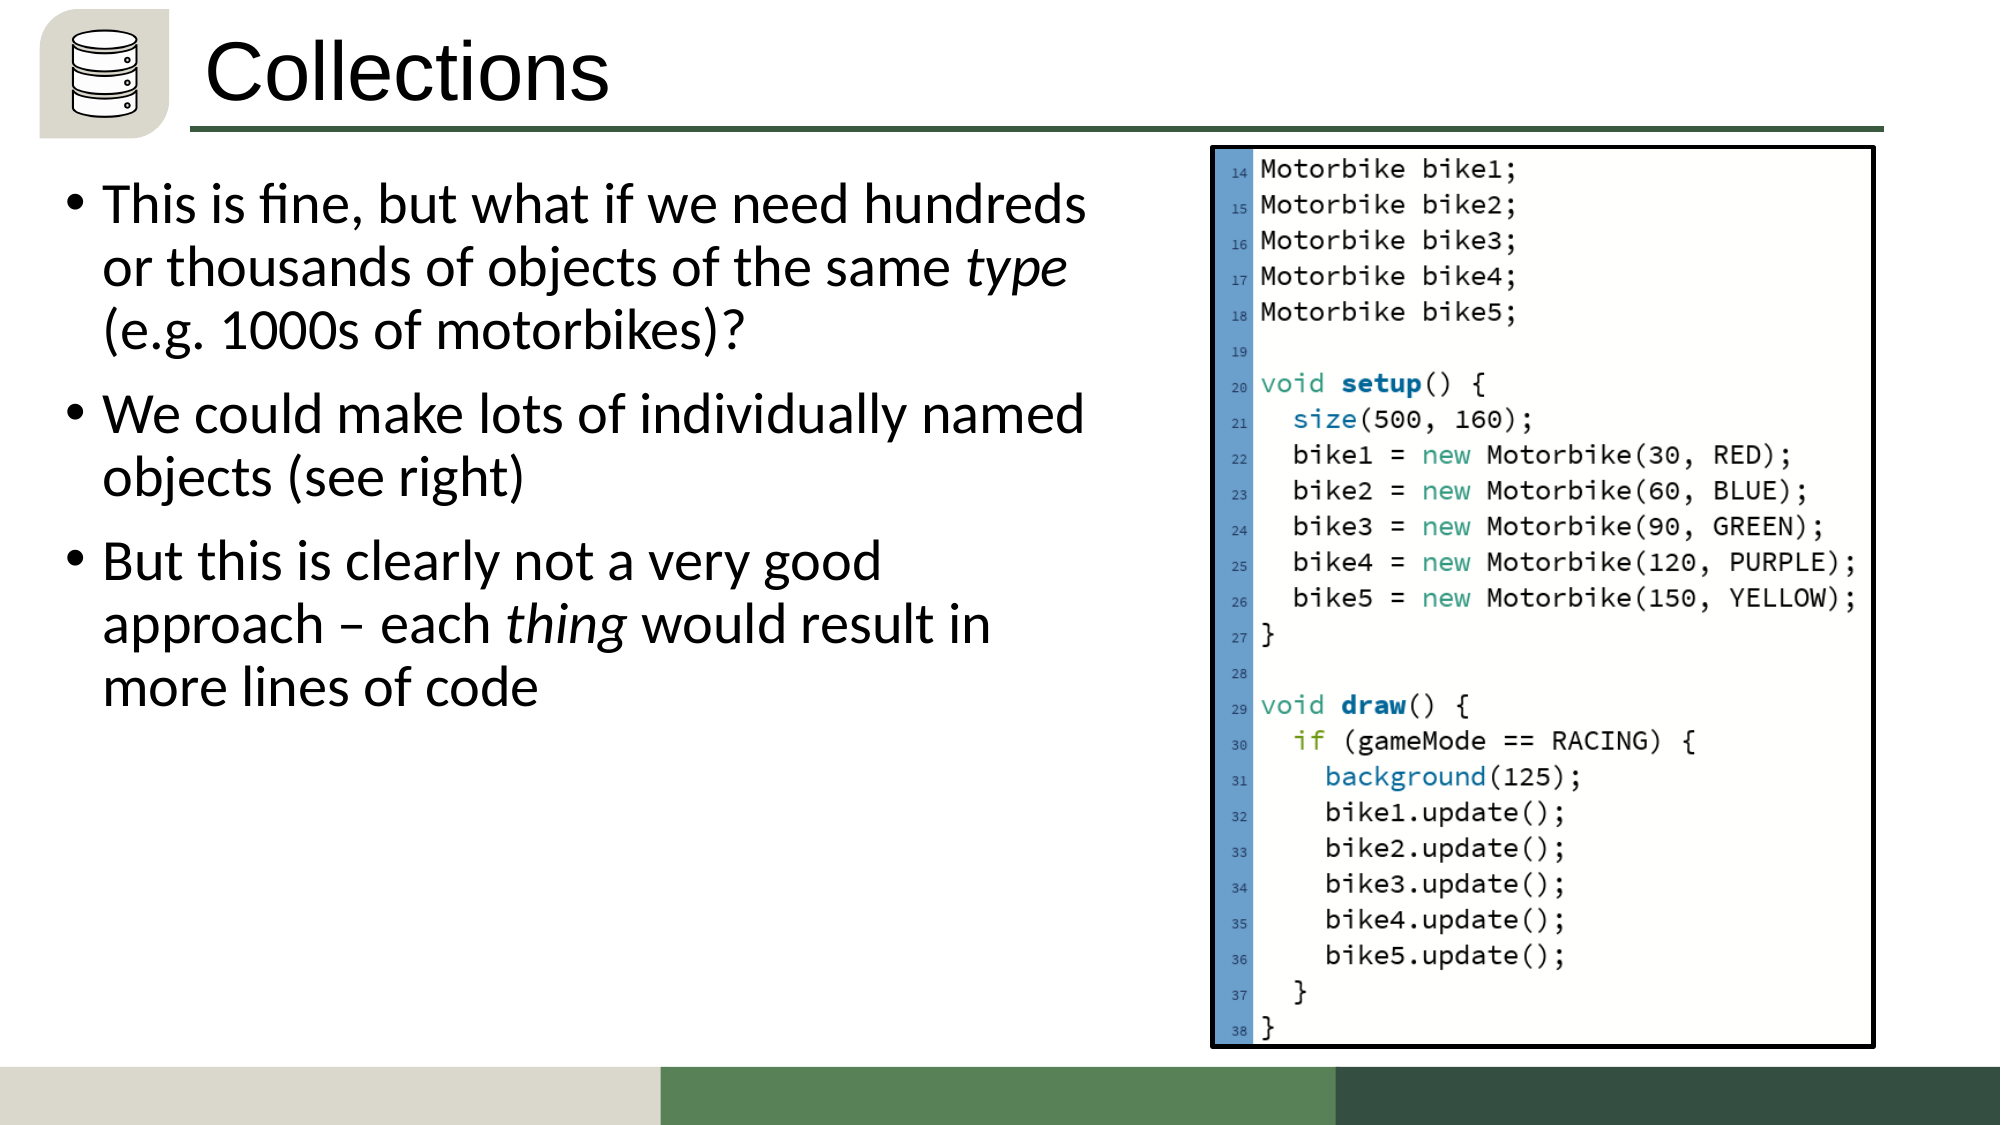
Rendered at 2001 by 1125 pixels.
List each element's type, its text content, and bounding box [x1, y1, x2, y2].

text_box [1335, 1066, 2000, 1125]
list This is fine, but what if we need hundreds or thousands of objects of the same type (e.g. 1000s of motorbikes)? We could make lots of individually named objects (see right) But this is clearly not a very good approach – each thing would result in more lines of code [50, 165, 1131, 993]
picture [1214, 149, 1872, 1045]
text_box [39, 9, 170, 139]
title Collections [189, 19, 2000, 128]
text_box [0, 1066, 660, 1125]
text_box [660, 1066, 1335, 1125]
